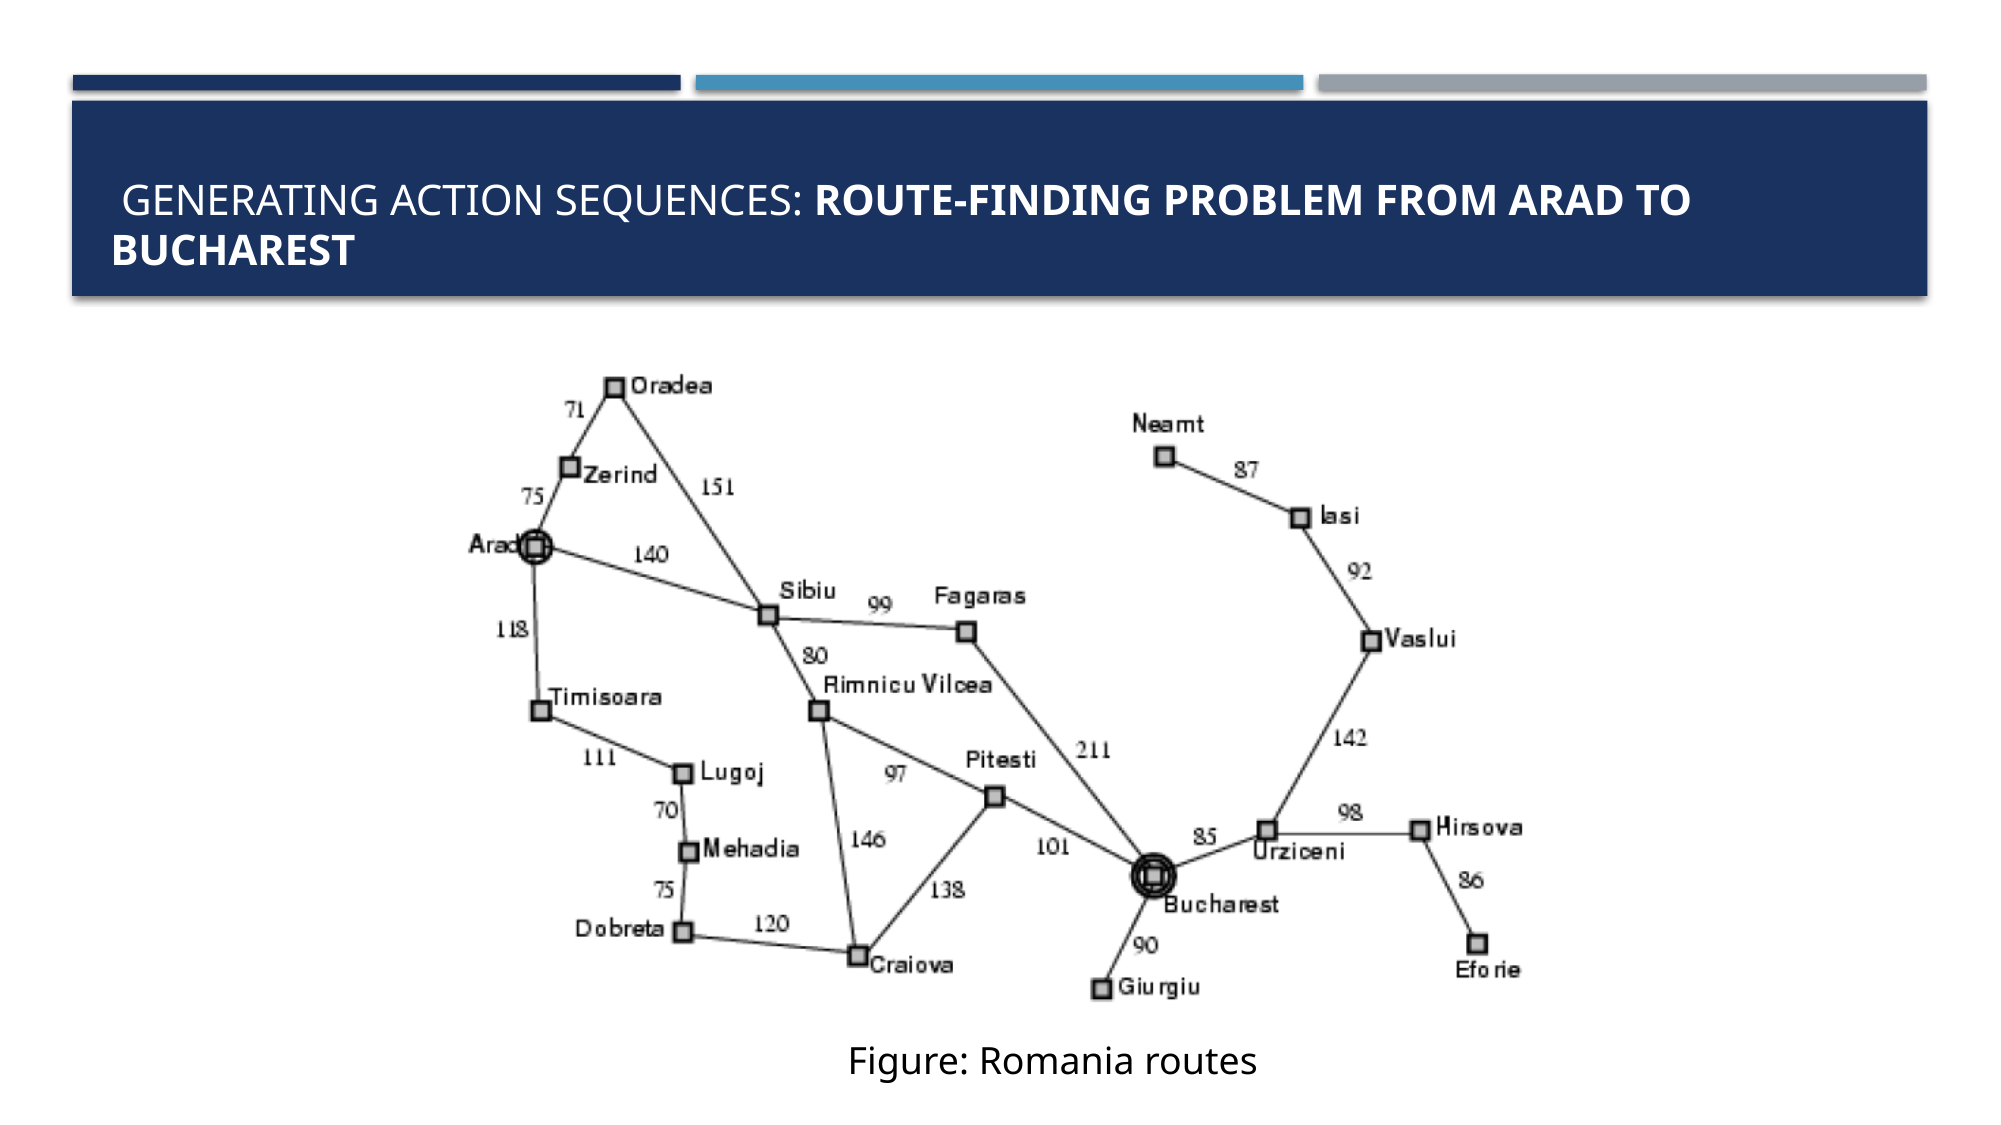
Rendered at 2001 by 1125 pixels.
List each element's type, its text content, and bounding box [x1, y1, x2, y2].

text_box Figure: Romania routes [832, 1029, 1273, 1090]
picture [441, 320, 1559, 1009]
title Generating action sequences: Route-finding problem from Arad to Bucharest [95, 115, 1905, 282]
